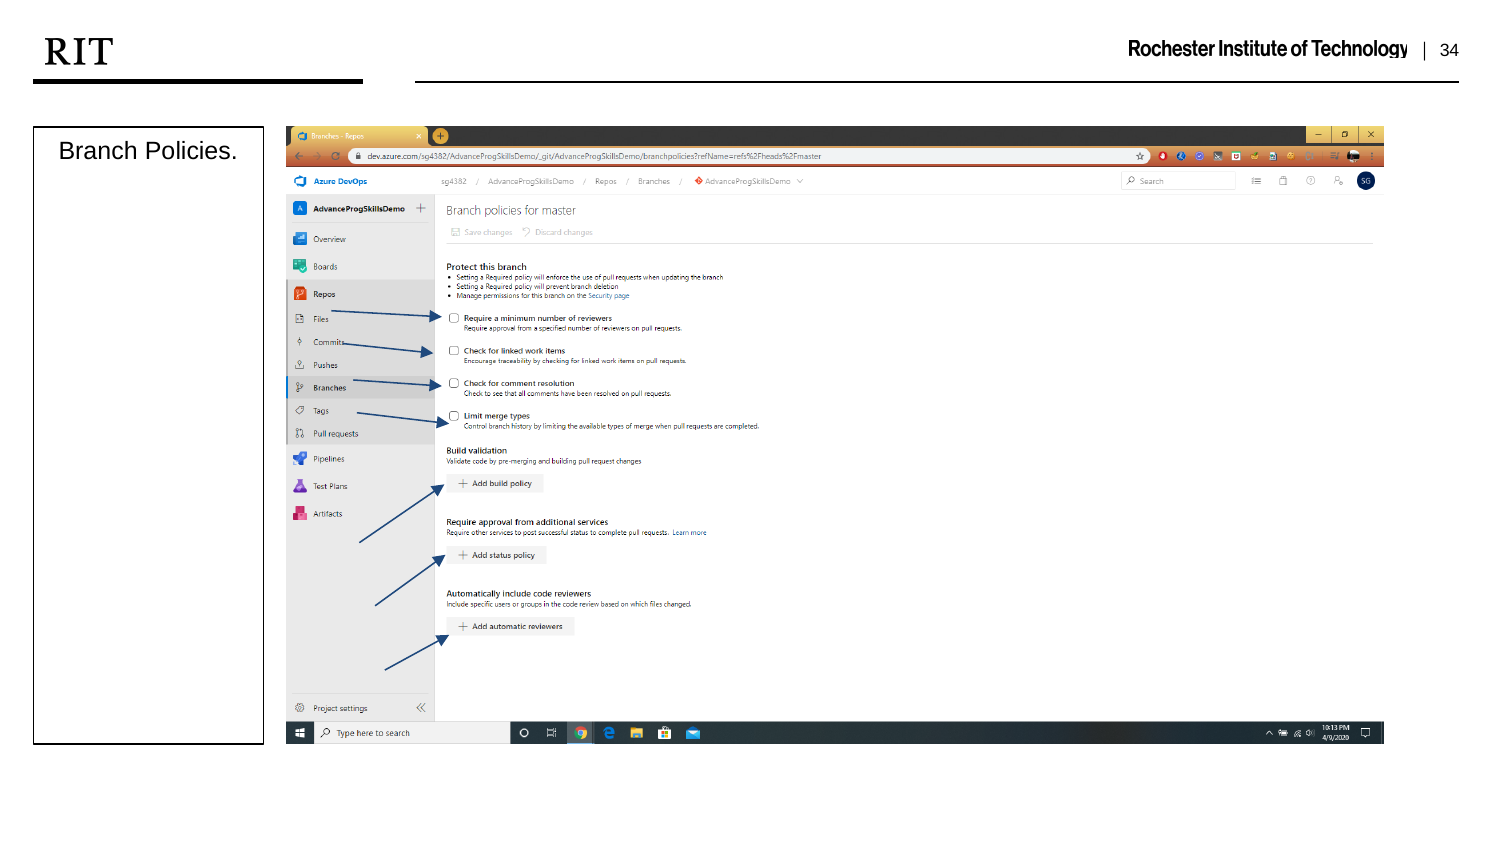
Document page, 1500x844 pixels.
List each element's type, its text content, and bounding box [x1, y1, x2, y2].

list Branch Policies. [33, 126, 264, 744]
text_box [342, 343, 434, 354]
picture [1129, 40, 1407, 58]
picture [44, 37, 113, 65]
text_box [374, 554, 446, 606]
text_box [356, 412, 450, 424]
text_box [384, 634, 450, 671]
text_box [353, 379, 443, 387]
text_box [331, 310, 443, 318]
picture [285, 126, 1384, 745]
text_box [359, 484, 445, 543]
